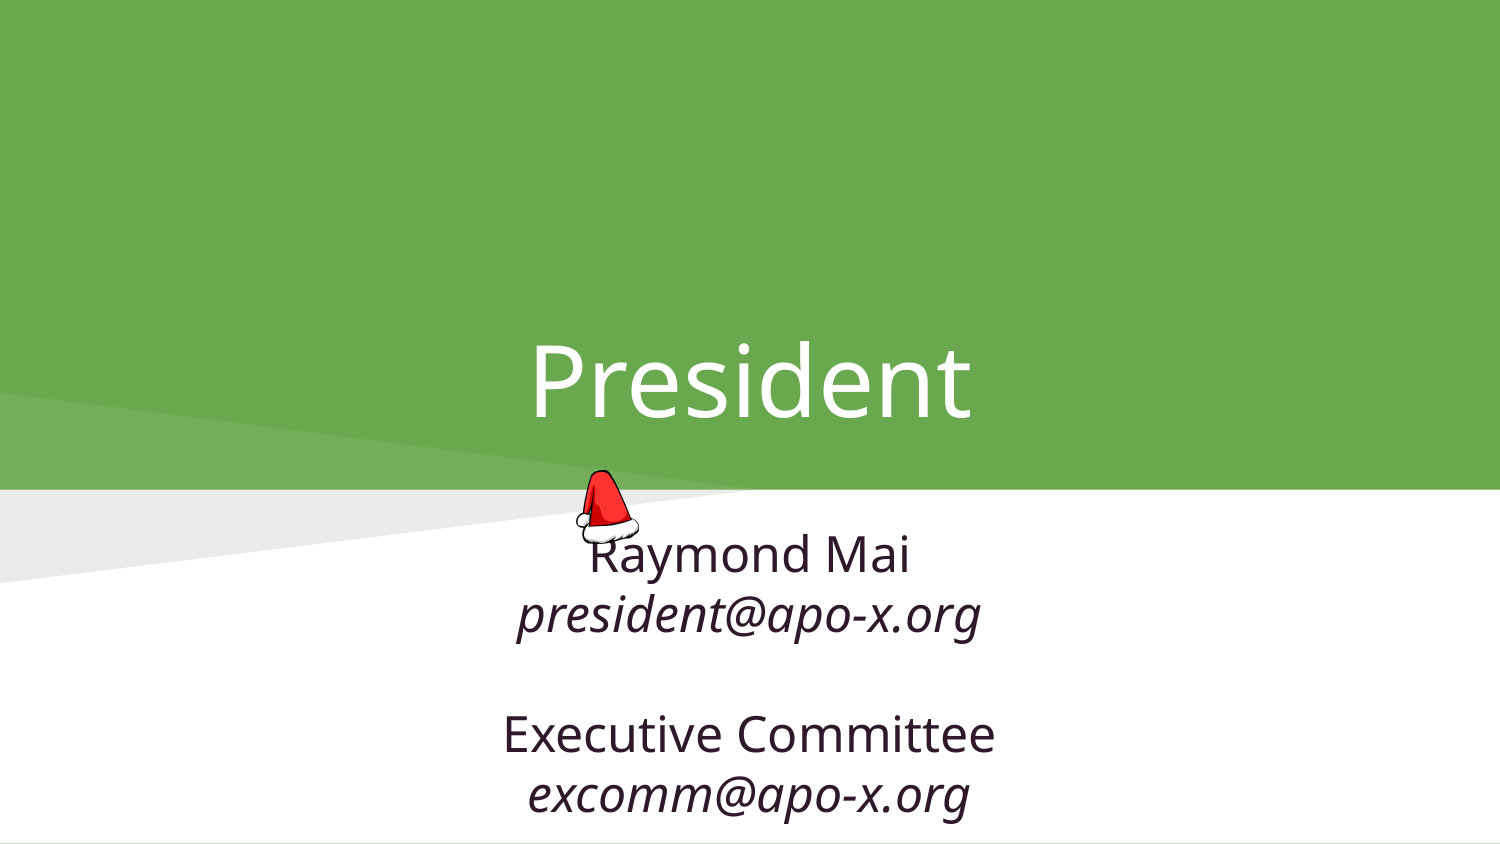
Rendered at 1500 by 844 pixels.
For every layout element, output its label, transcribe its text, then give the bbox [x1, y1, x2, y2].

picture [576, 470, 640, 544]
title President [112, 249, 1388, 453]
subtitle Raymond Mai president@apo-x.org Executive Committee excomm@apo-x.org [112, 507, 1388, 617]
